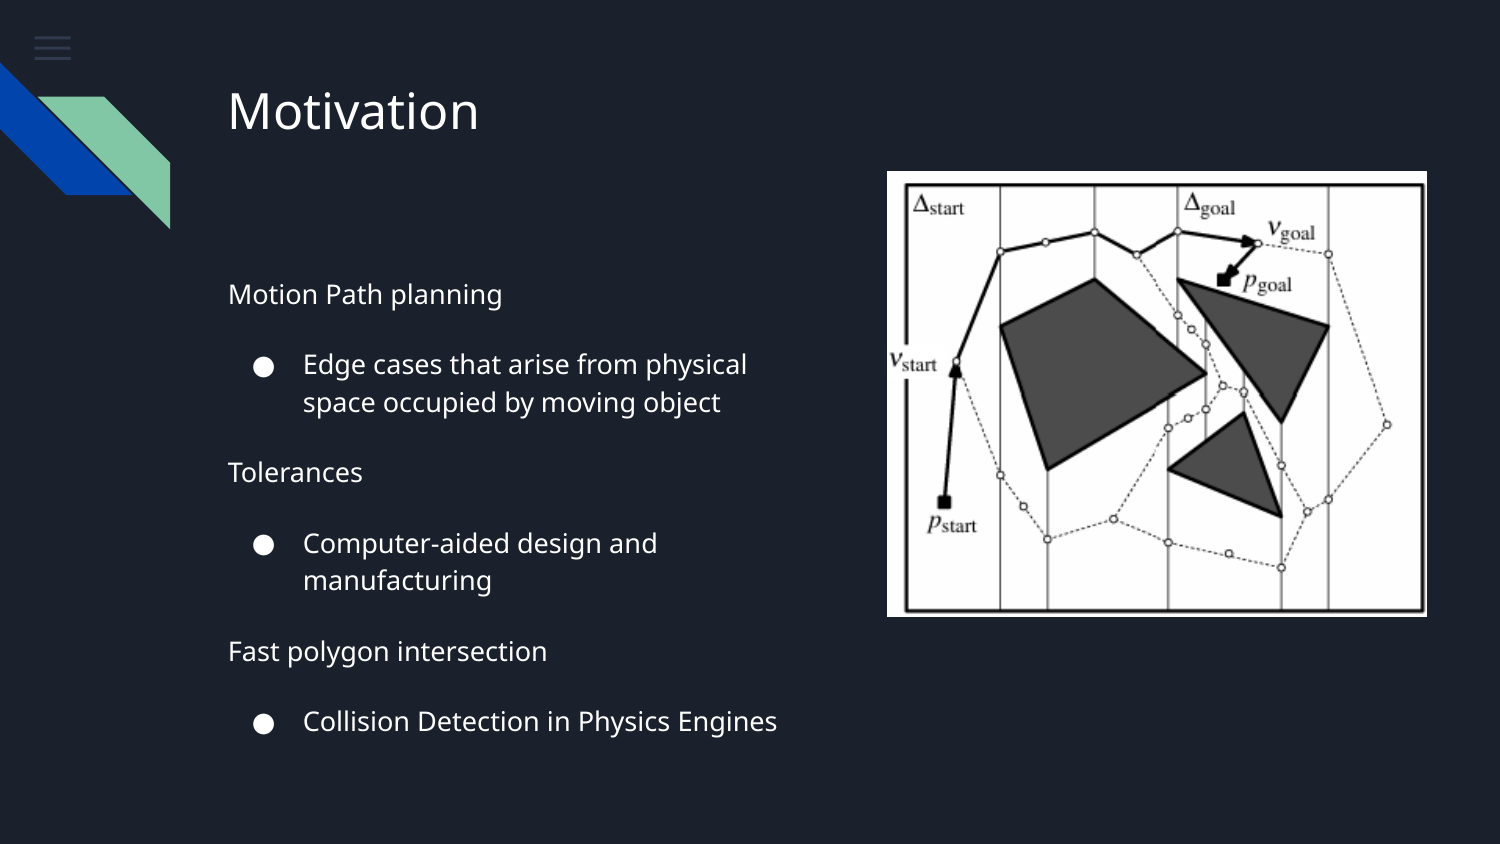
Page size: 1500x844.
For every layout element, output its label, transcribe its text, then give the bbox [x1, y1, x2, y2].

picture [887, 170, 1428, 617]
title Motivation [212, 64, 1368, 215]
list Motion Path planning Edge cases that arise from physical space occupied by moving object Tolerances Computer-aided design and manufacturing Fast polygon intersection Collision Detection in Physics Engines [212, 257, 835, 735]
